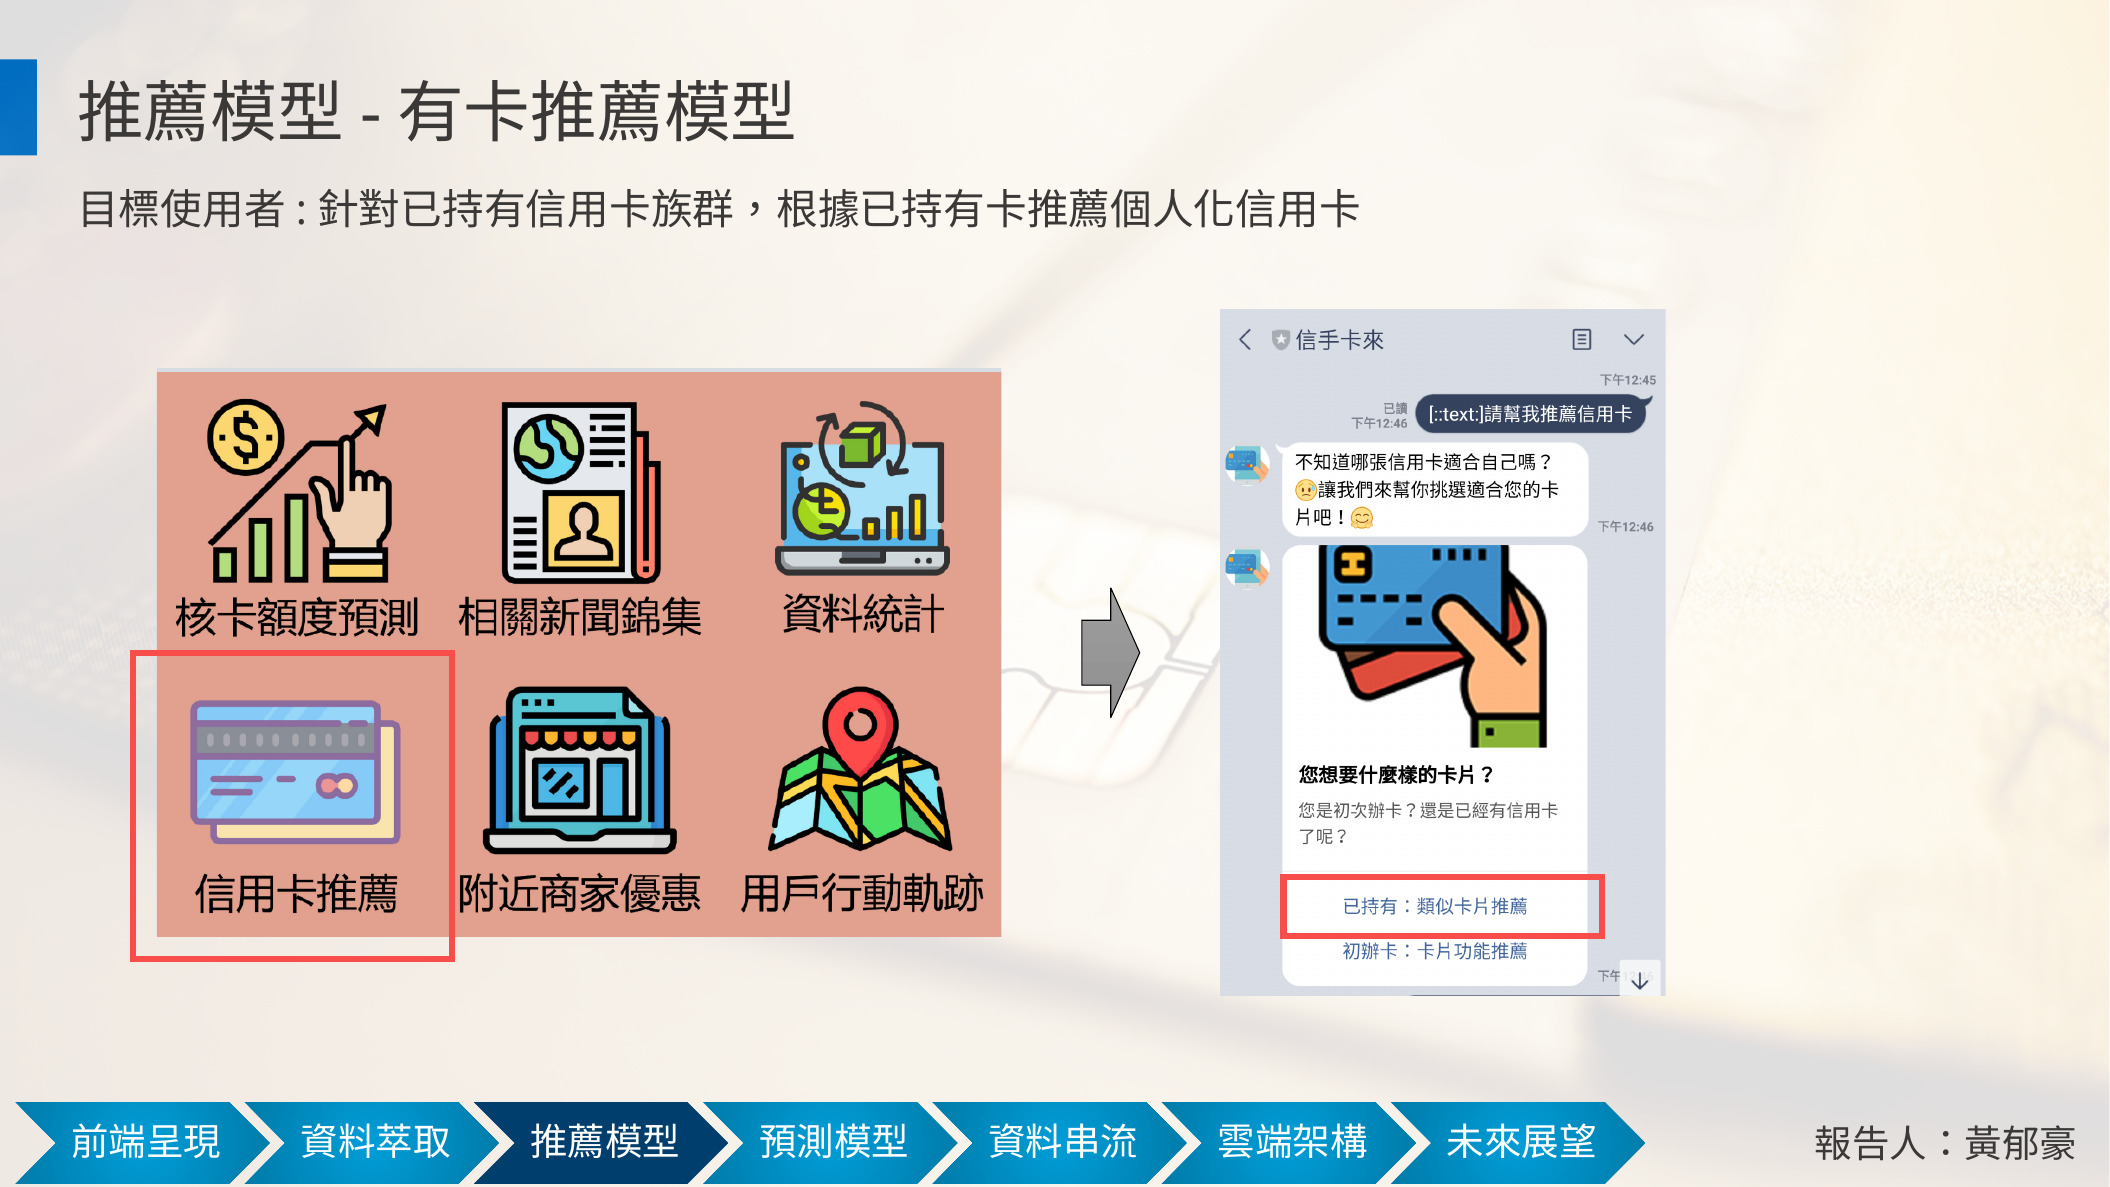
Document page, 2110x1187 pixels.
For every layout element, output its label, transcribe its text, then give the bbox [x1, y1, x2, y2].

text_box 目標使用者:針對已持有信用卡族群，根據已持有卡推薦個人化信用卡 [61, 174, 2000, 241]
text_box [1081, 587, 1141, 718]
picture [156, 368, 1002, 937]
picture [1220, 309, 1666, 996]
text_box [132, 652, 453, 960]
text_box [15, 1101, 1646, 1184]
text_box 報告人：黃郁豪 [1798, 1112, 2095, 1174]
text_box 推薦模型-有卡推薦模型 [61, 61, 913, 158]
